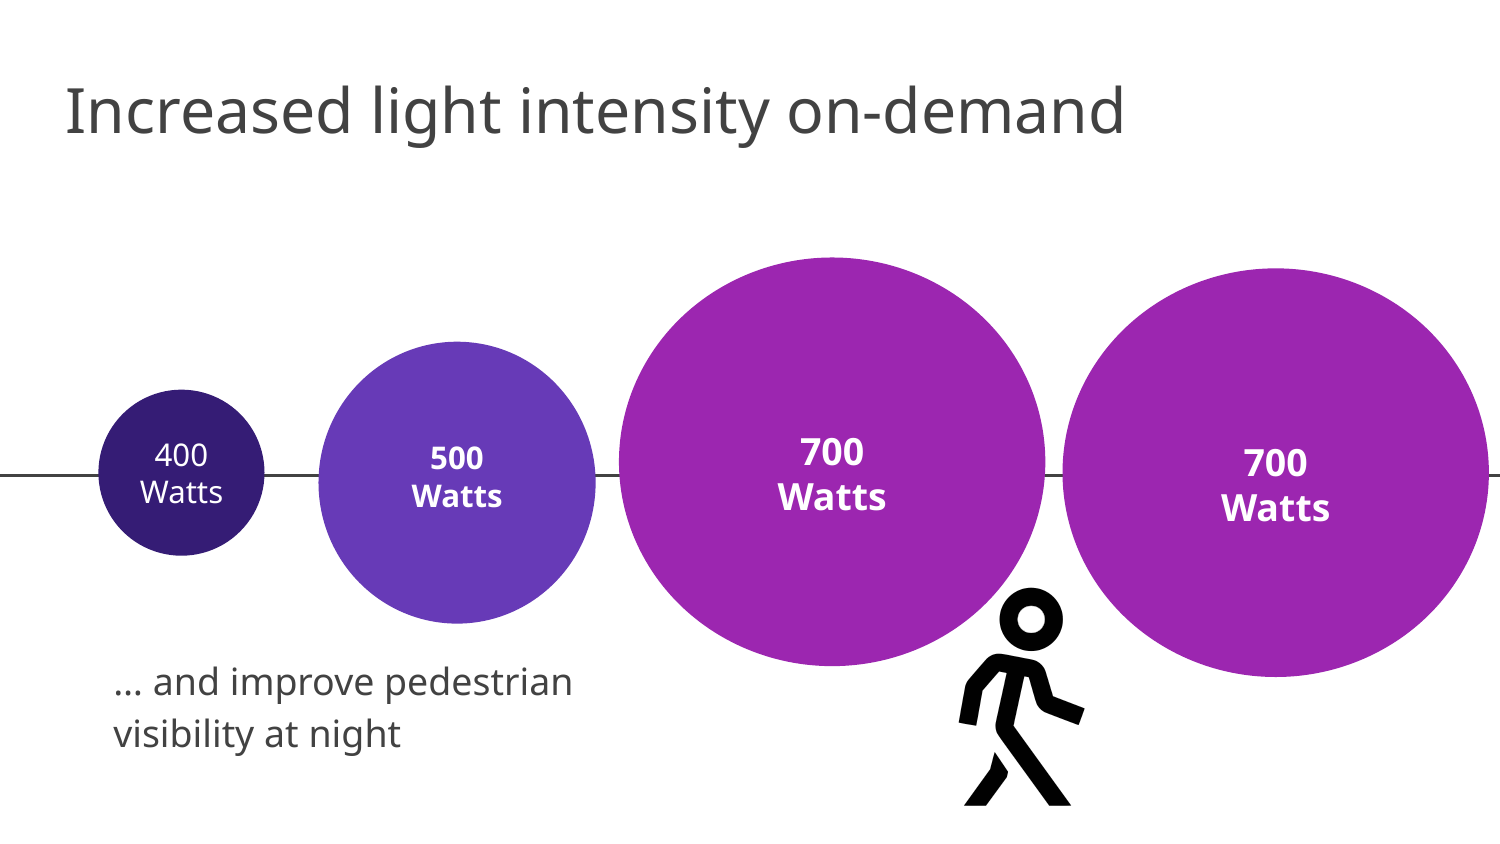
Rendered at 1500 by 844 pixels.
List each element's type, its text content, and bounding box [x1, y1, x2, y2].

text_box [618, 257, 1046, 474]
text_box 400 Watts [98, 483, 265, 523]
text_box [318, 341, 596, 474]
text_box [115, 523, 248, 556]
text_box 700 Watts [1192, 433, 1359, 474]
text_box [620, 483, 1045, 667]
text_box 500 Watts [374, 425, 541, 474]
text_box [1062, 483, 1489, 678]
title Increased light intensity on-demand [50, 41, 1449, 162]
text_box 700 Watts [1192, 483, 1359, 534]
text_box [115, 389, 248, 422]
text_box [318, 483, 596, 624]
text_box 500 Watts [374, 483, 541, 526]
text_box 700 Watts [749, 483, 916, 523]
picture [947, 580, 1097, 813]
text_box 400 Watts [98, 422, 265, 474]
list … and improve pedestrian visibility at night [98, 636, 695, 832]
text_box [1062, 268, 1489, 474]
text_box 700 Watts [749, 422, 916, 474]
